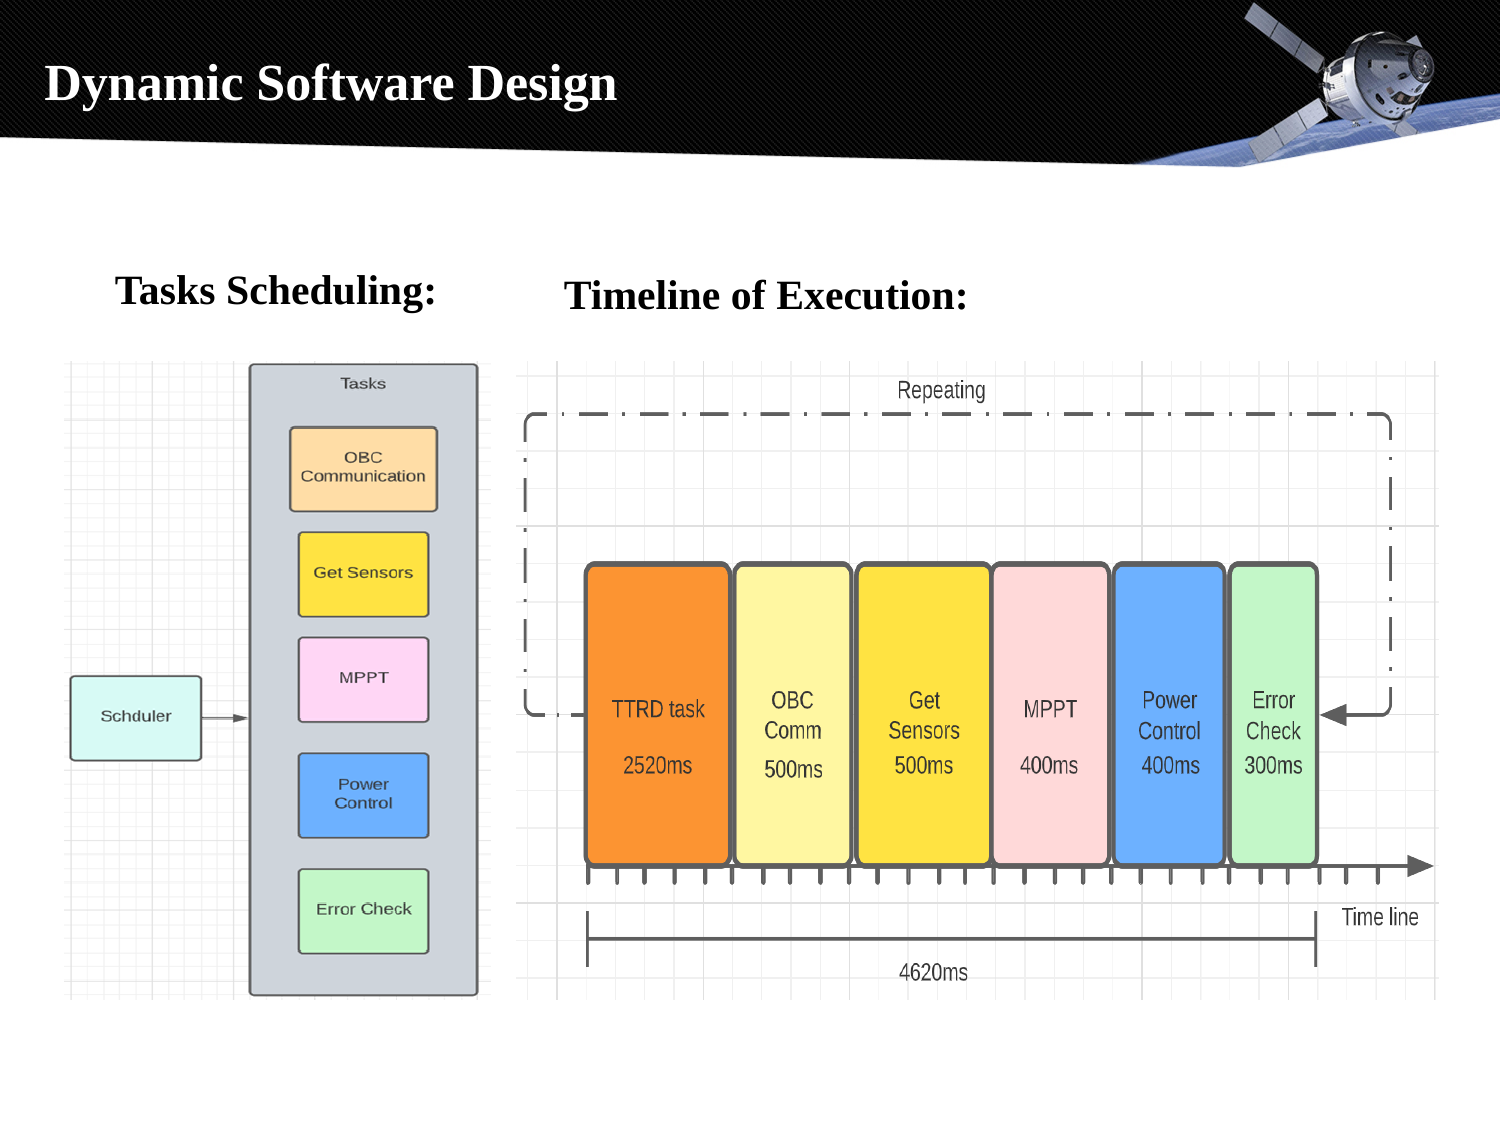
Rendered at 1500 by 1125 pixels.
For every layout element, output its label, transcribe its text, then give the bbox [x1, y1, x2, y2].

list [64, 361, 491, 1000]
title Dynamic Software Design [29, 14, 1287, 146]
picture [0, 0, 1500, 1125]
text_box Timeline of Execution: [549, 260, 1069, 326]
text_box Tasks Scheduling: [100, 255, 597, 321]
